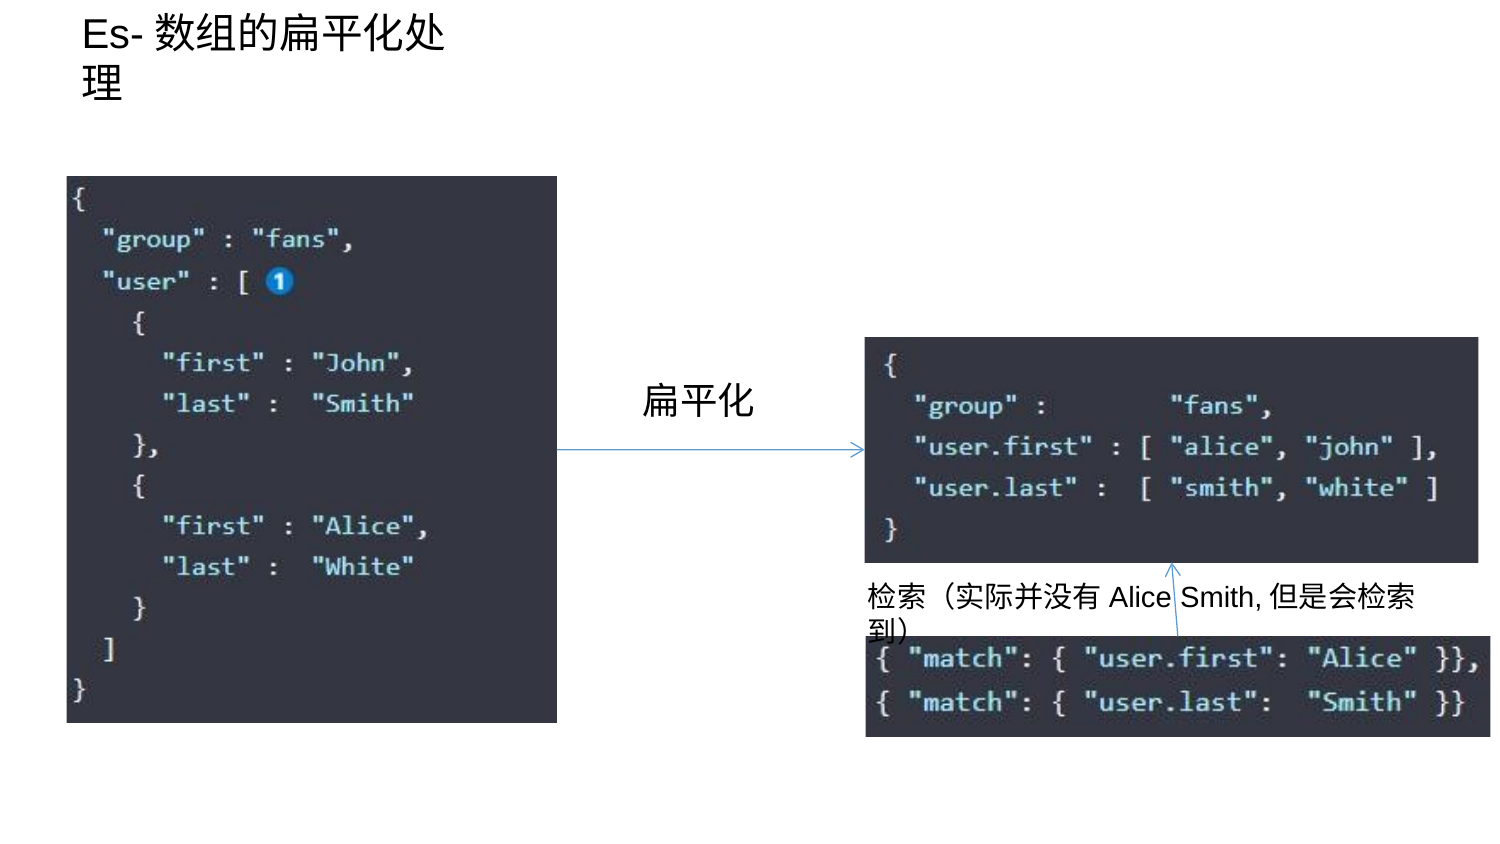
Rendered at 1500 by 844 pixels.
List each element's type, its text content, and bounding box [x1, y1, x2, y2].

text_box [66, 176, 1491, 737]
title Es-数组的扁平化处理 [79, 5, 480, 149]
